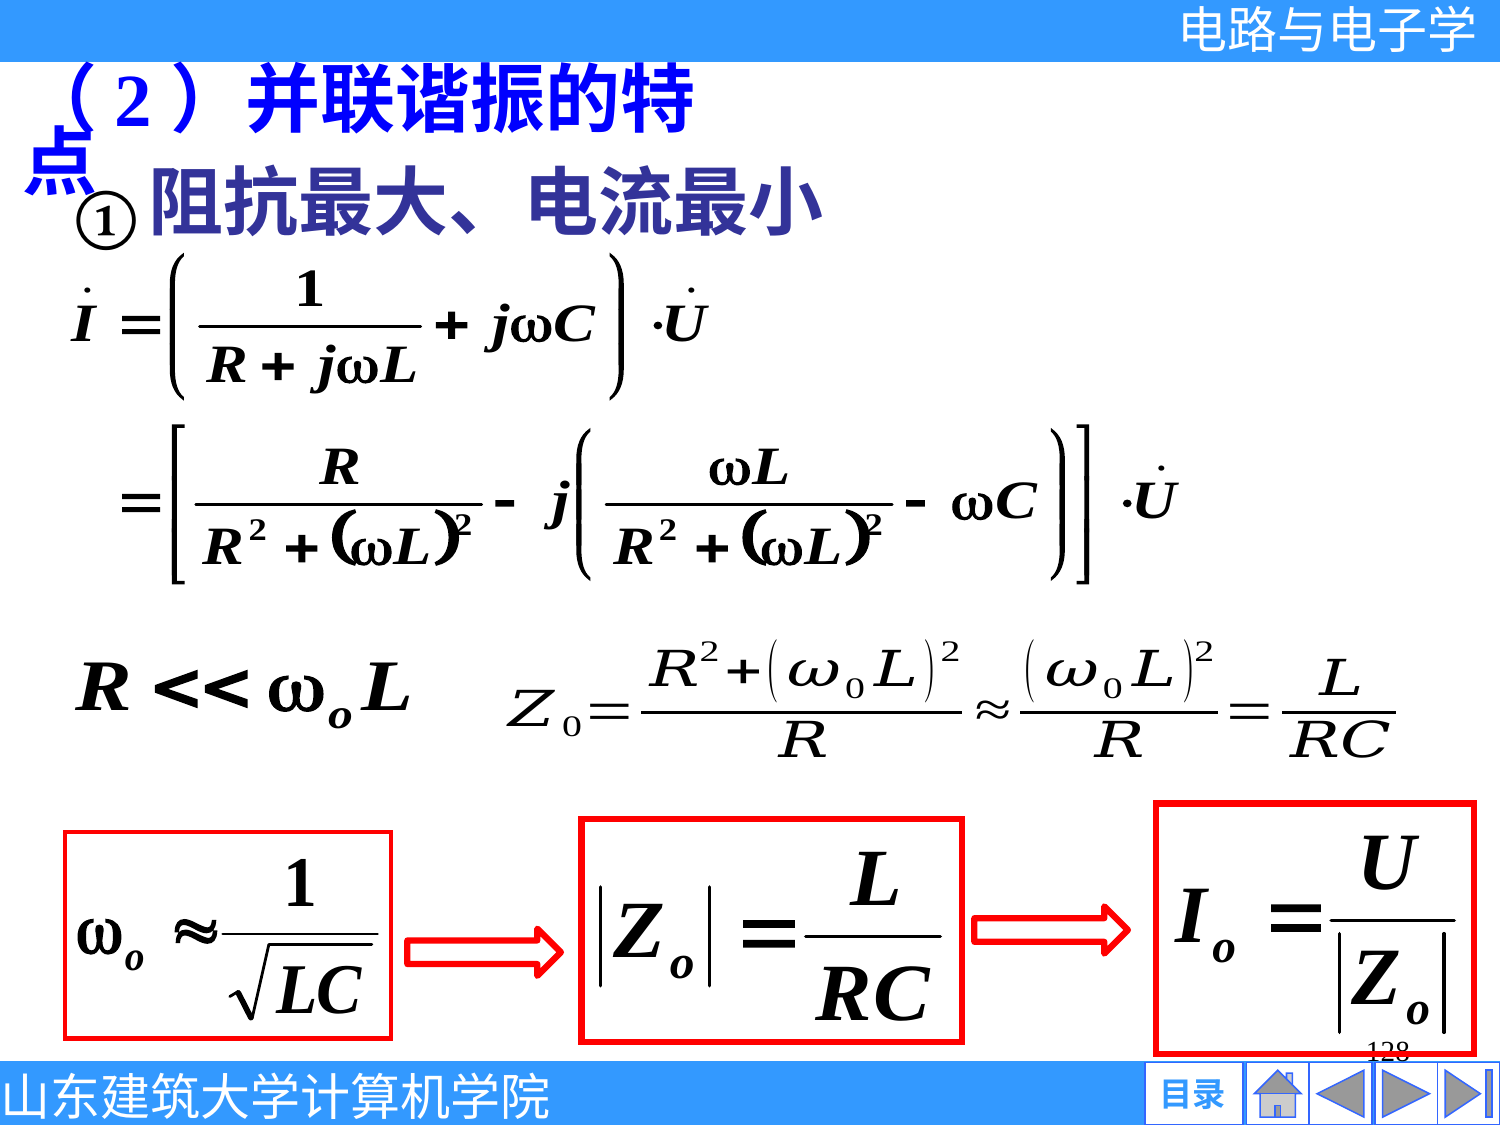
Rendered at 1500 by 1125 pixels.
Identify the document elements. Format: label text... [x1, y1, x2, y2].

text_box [1159, 806, 1472, 1051]
text_box [974, 906, 1128, 954]
text_box [407, 928, 561, 976]
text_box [58, 244, 1193, 596]
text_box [66, 833, 389, 1037]
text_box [58, 637, 428, 747]
slide_number 128 [1074, 1024, 1425, 1103]
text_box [58, 146, 842, 244]
text_box （2）并联谐振的特点 [7, 68, 774, 210]
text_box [584, 822, 959, 1040]
